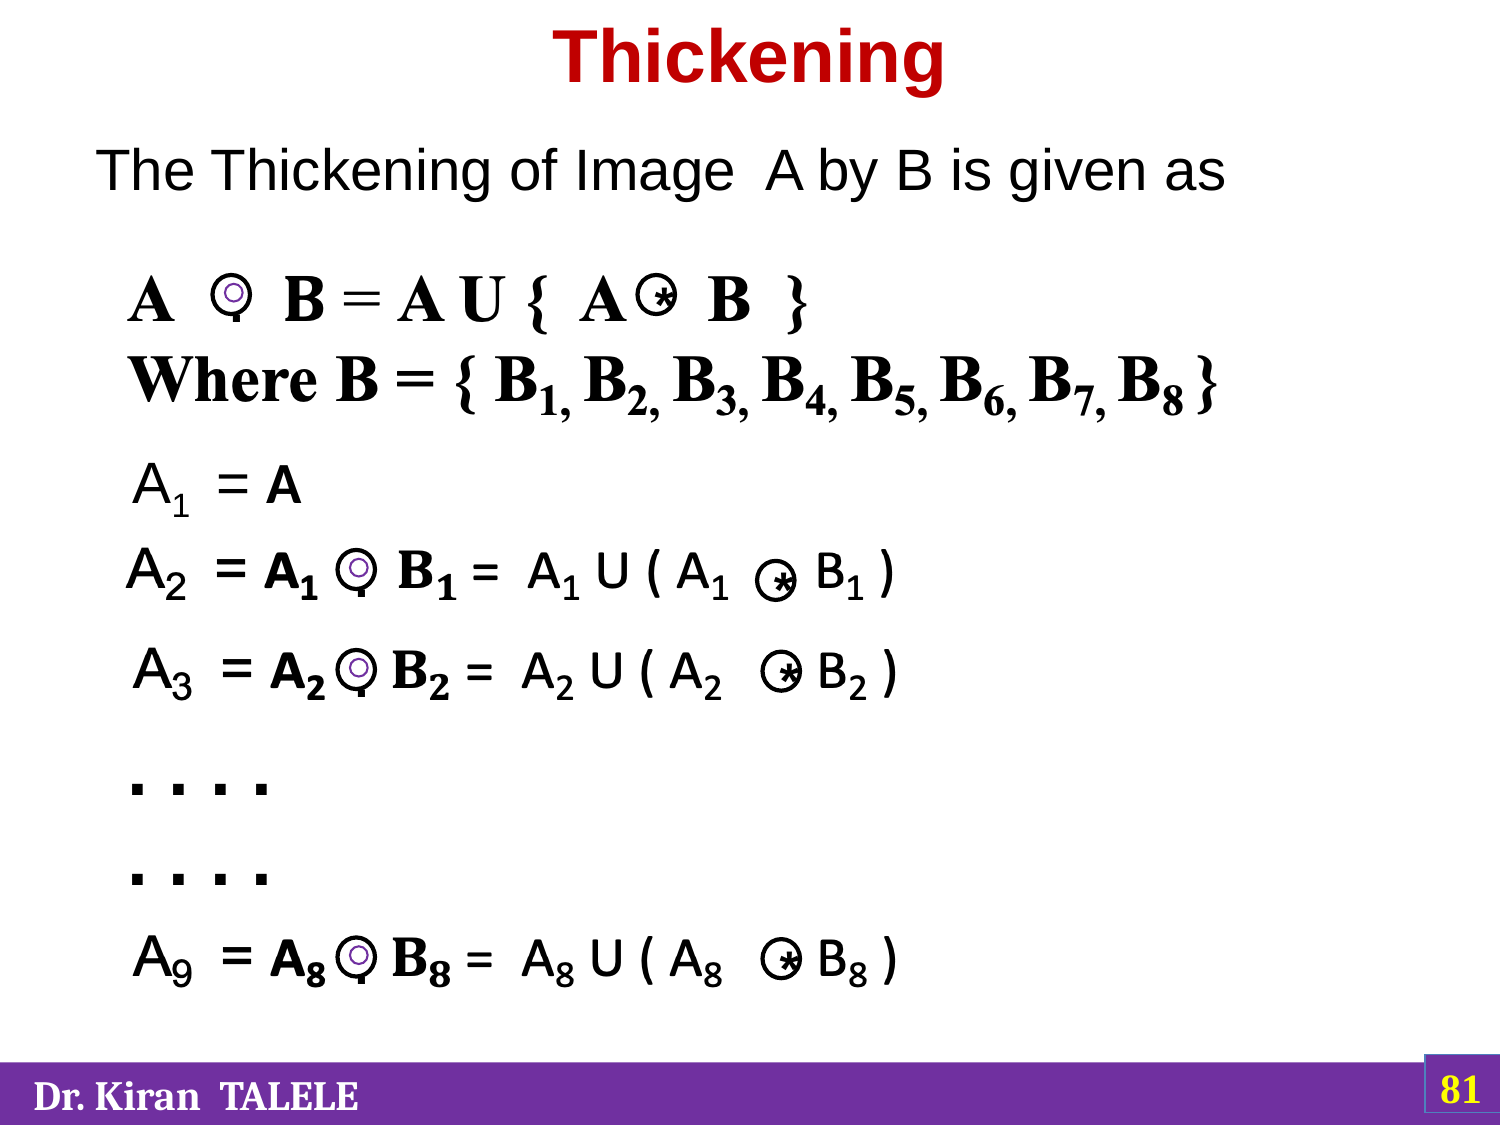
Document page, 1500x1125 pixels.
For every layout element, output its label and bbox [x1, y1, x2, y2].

text_box [0, 1054, 1500, 1125]
text_box [80, 125, 1463, 211]
text_box [117, 913, 938, 1001]
text_box [117, 437, 938, 524]
text_box [112, 249, 1263, 427]
title [75, 12, 1425, 93]
text_box [112, 626, 938, 910]
text_box [112, 526, 933, 613]
